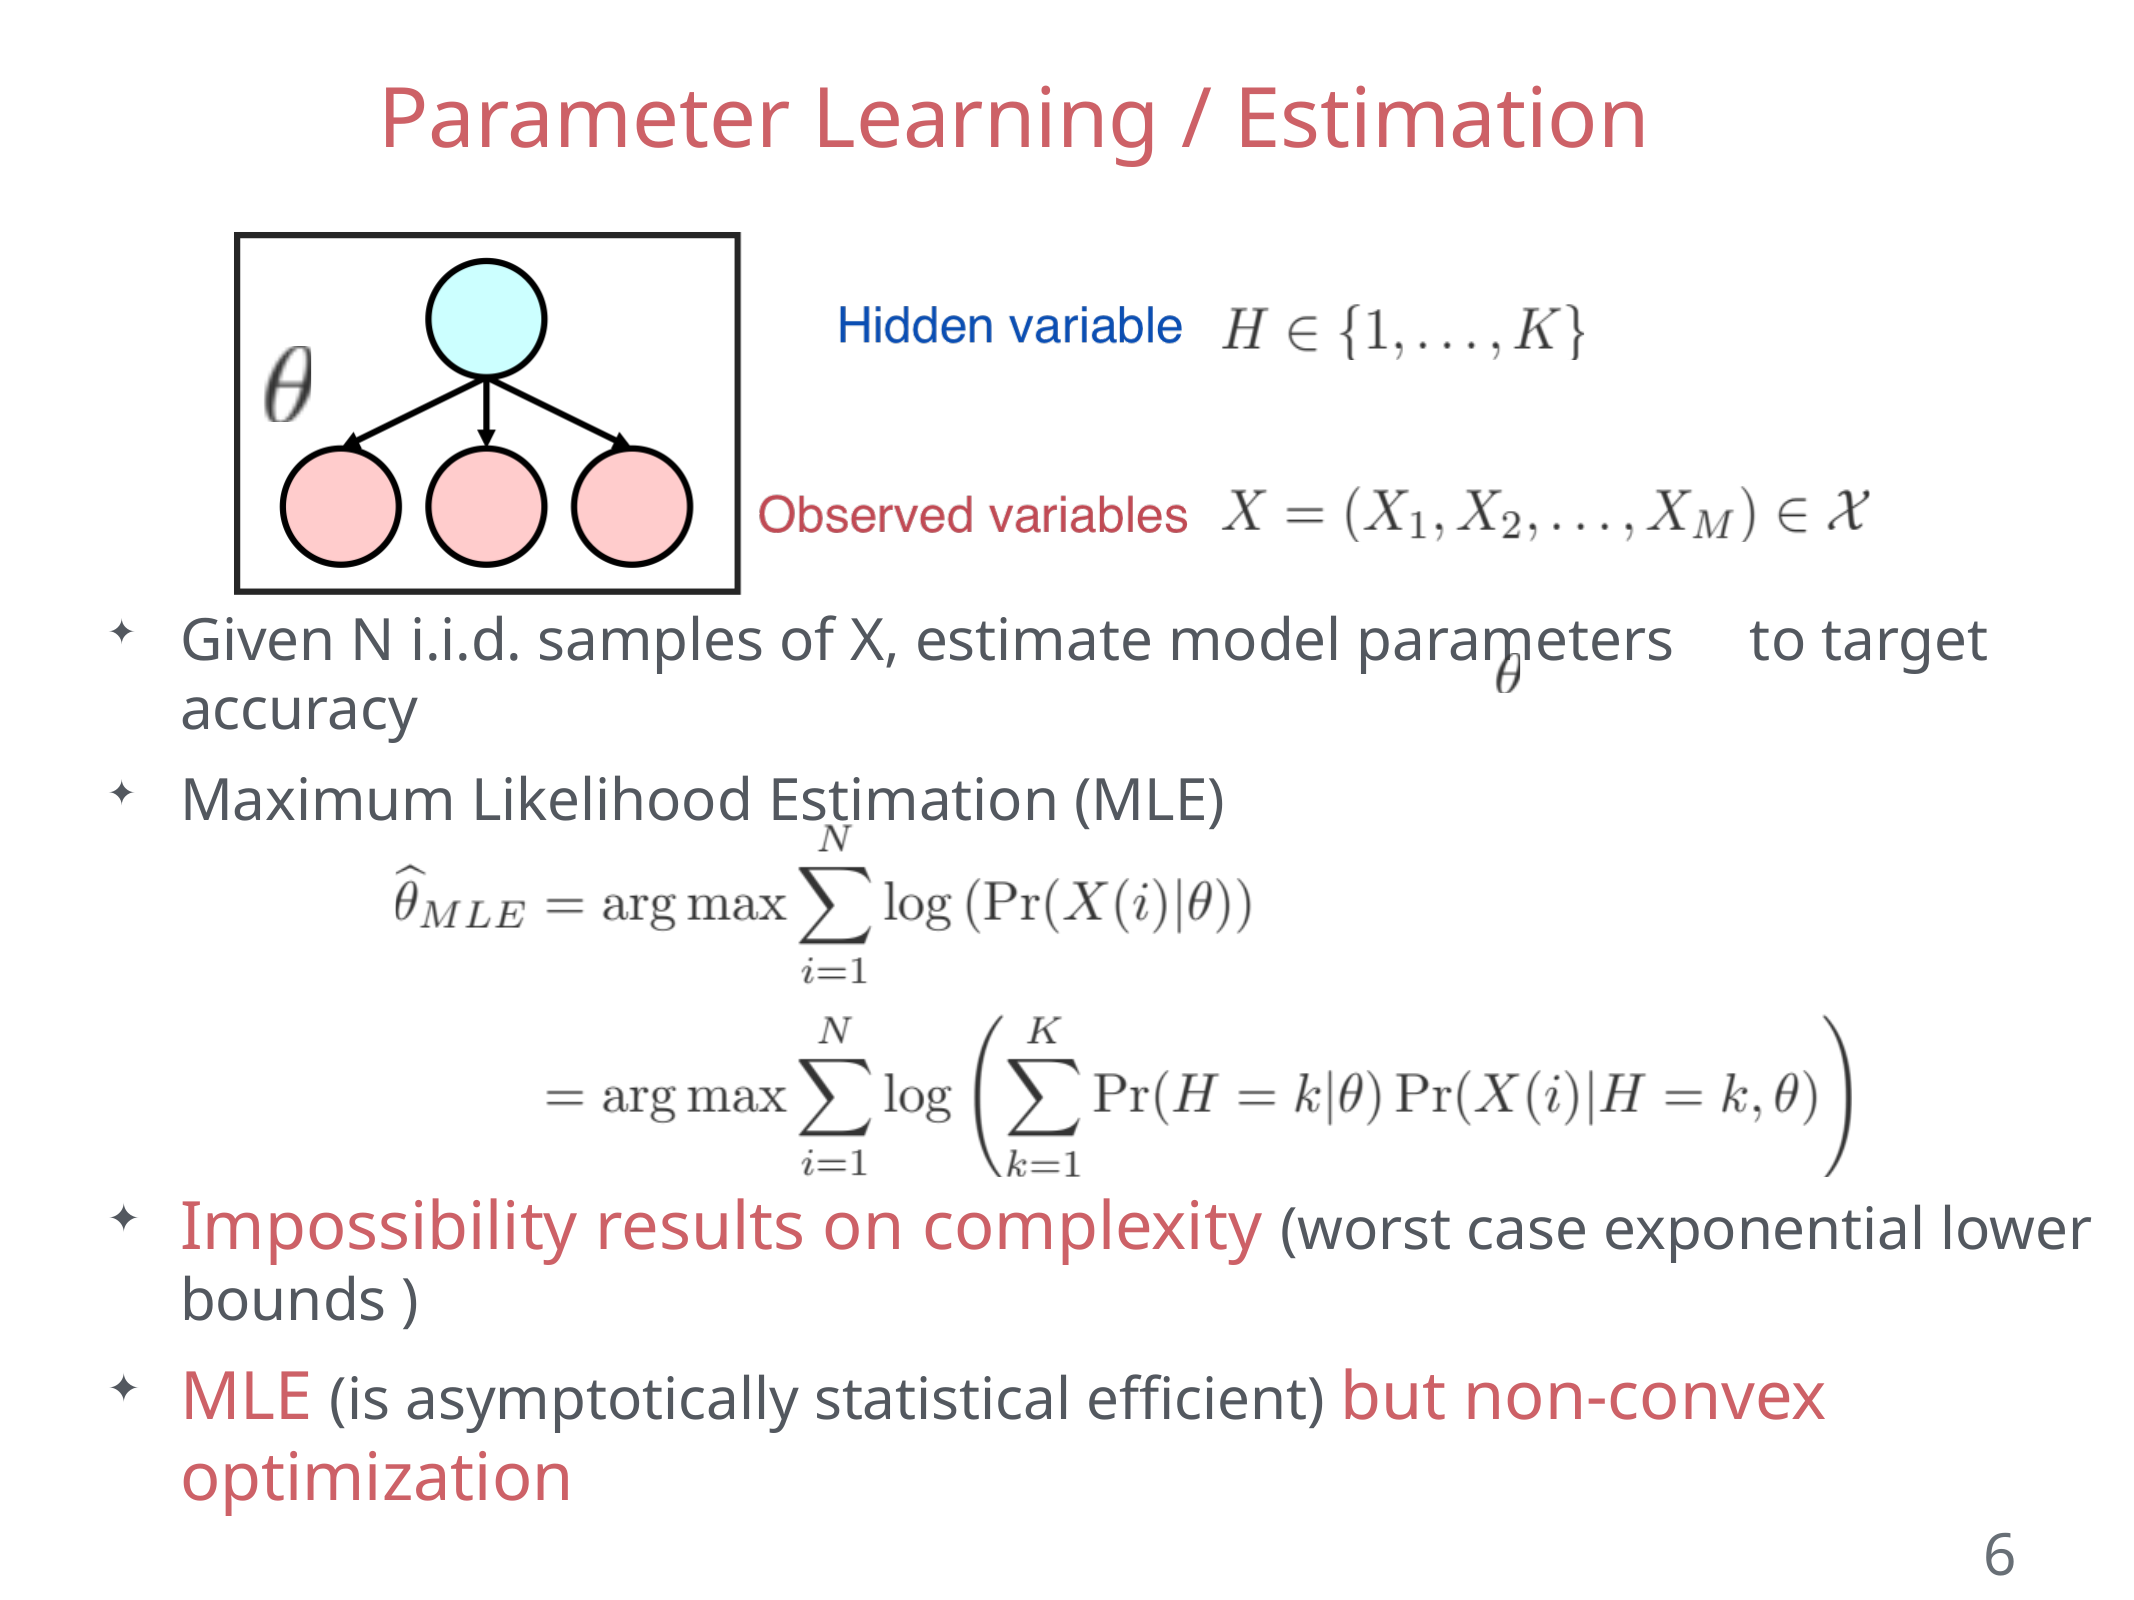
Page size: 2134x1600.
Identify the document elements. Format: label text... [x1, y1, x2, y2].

text_box Given N i.i.d. samples of X, estimate model parameters to target accuracy Maximum Likelihood Estimation (MLE) [86, 555, 2134, 879]
picture [1221, 485, 1870, 543]
picture [232, 231, 1209, 596]
picture [1494, 652, 1521, 693]
title Parameter Learning / Estimation [64, 15, 1964, 214]
picture [1221, 303, 1585, 361]
list Impossibility results on complexity (worst case exponential lower bounds ) MLE (is asymptotically statistical efficient) but non-convex optimization [85, 1180, 2129, 1516]
picture [395, 823, 1853, 1177]
